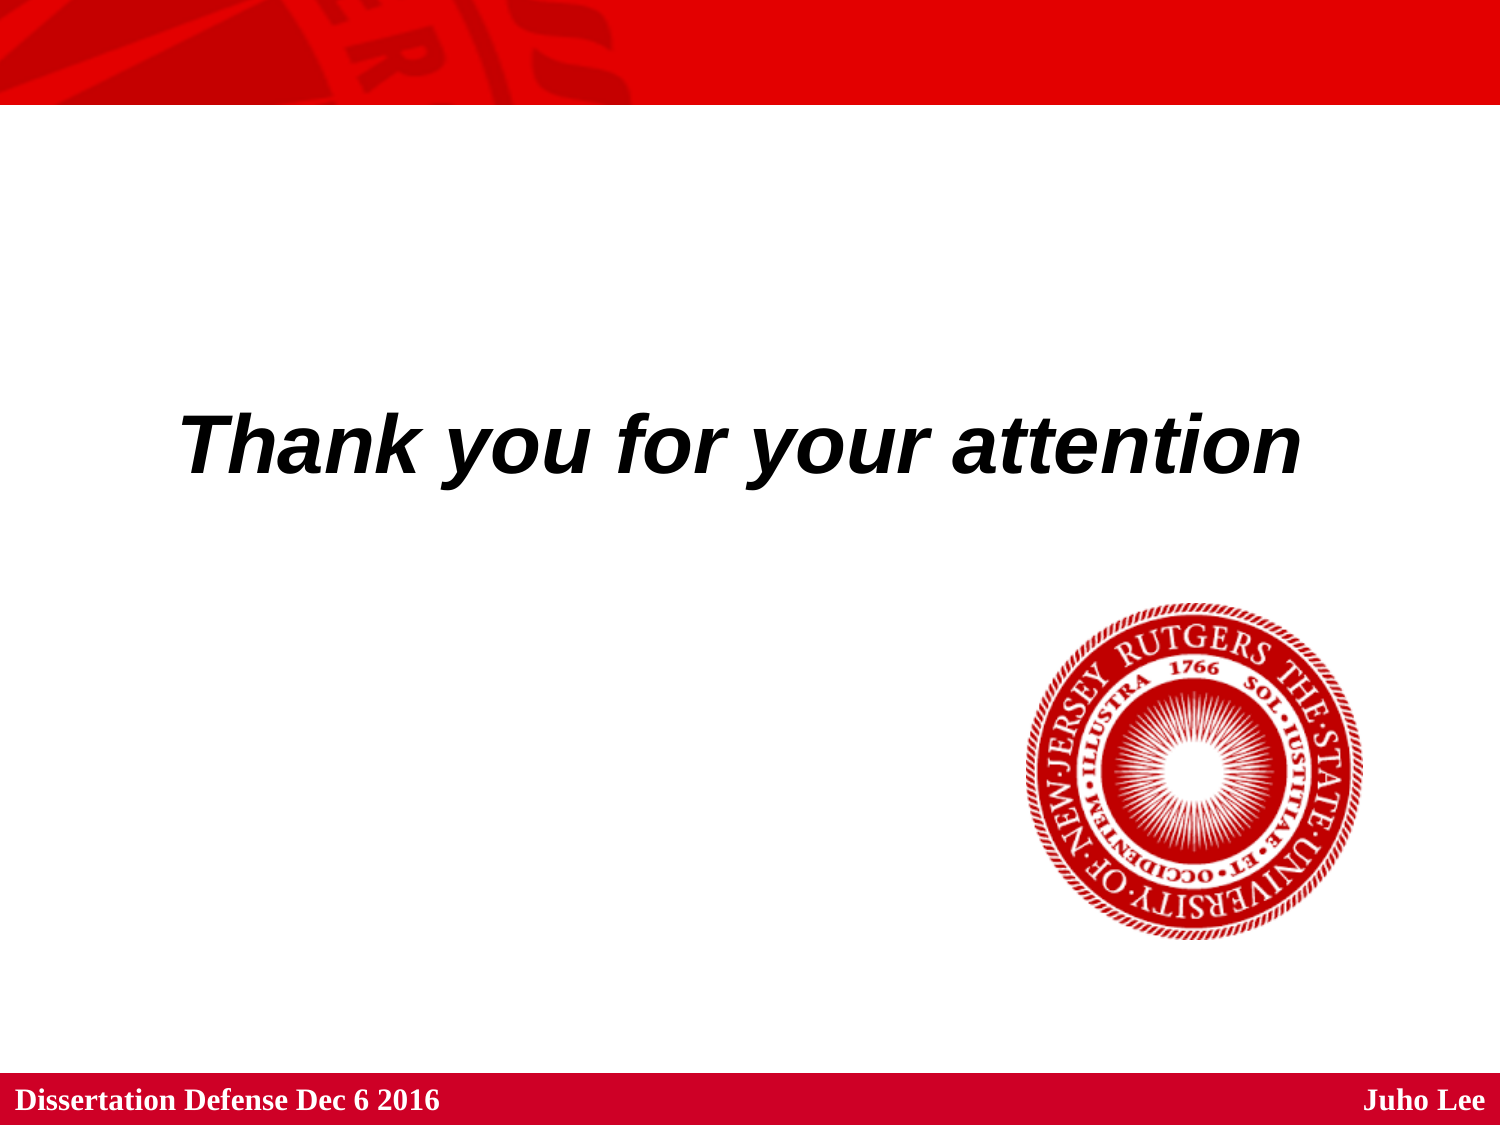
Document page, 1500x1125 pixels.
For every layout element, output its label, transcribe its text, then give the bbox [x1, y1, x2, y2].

picture [0, 1073, 1500, 1125]
picture [0, 0, 1500, 105]
picture [1026, 603, 1363, 940]
list Thank you for your attention [93, 376, 1388, 505]
